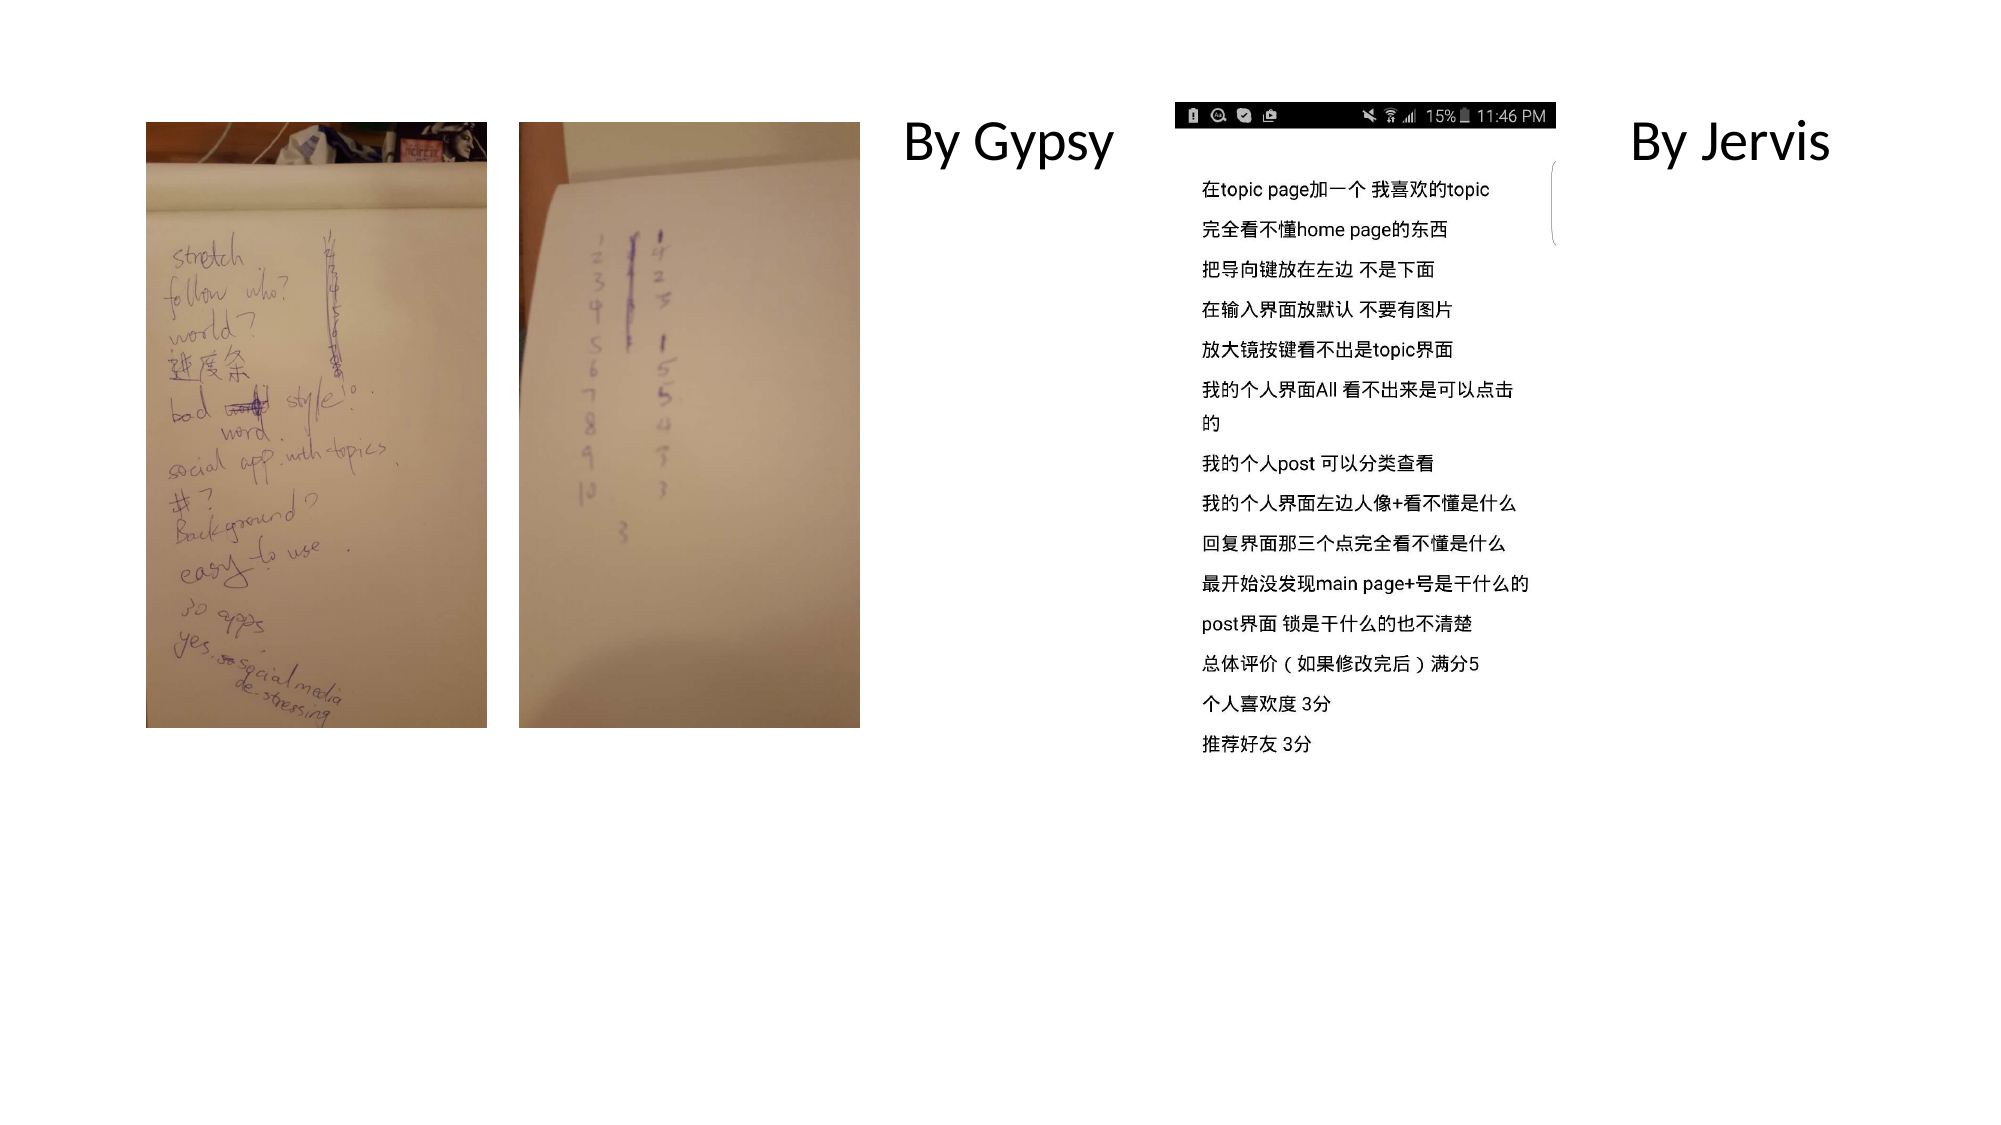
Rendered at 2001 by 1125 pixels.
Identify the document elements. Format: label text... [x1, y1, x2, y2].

picture [146, 122, 487, 728]
picture [1175, 102, 1556, 778]
list By Gypsy By Jervis [146, 102, 1872, 817]
picture [519, 122, 860, 728]
